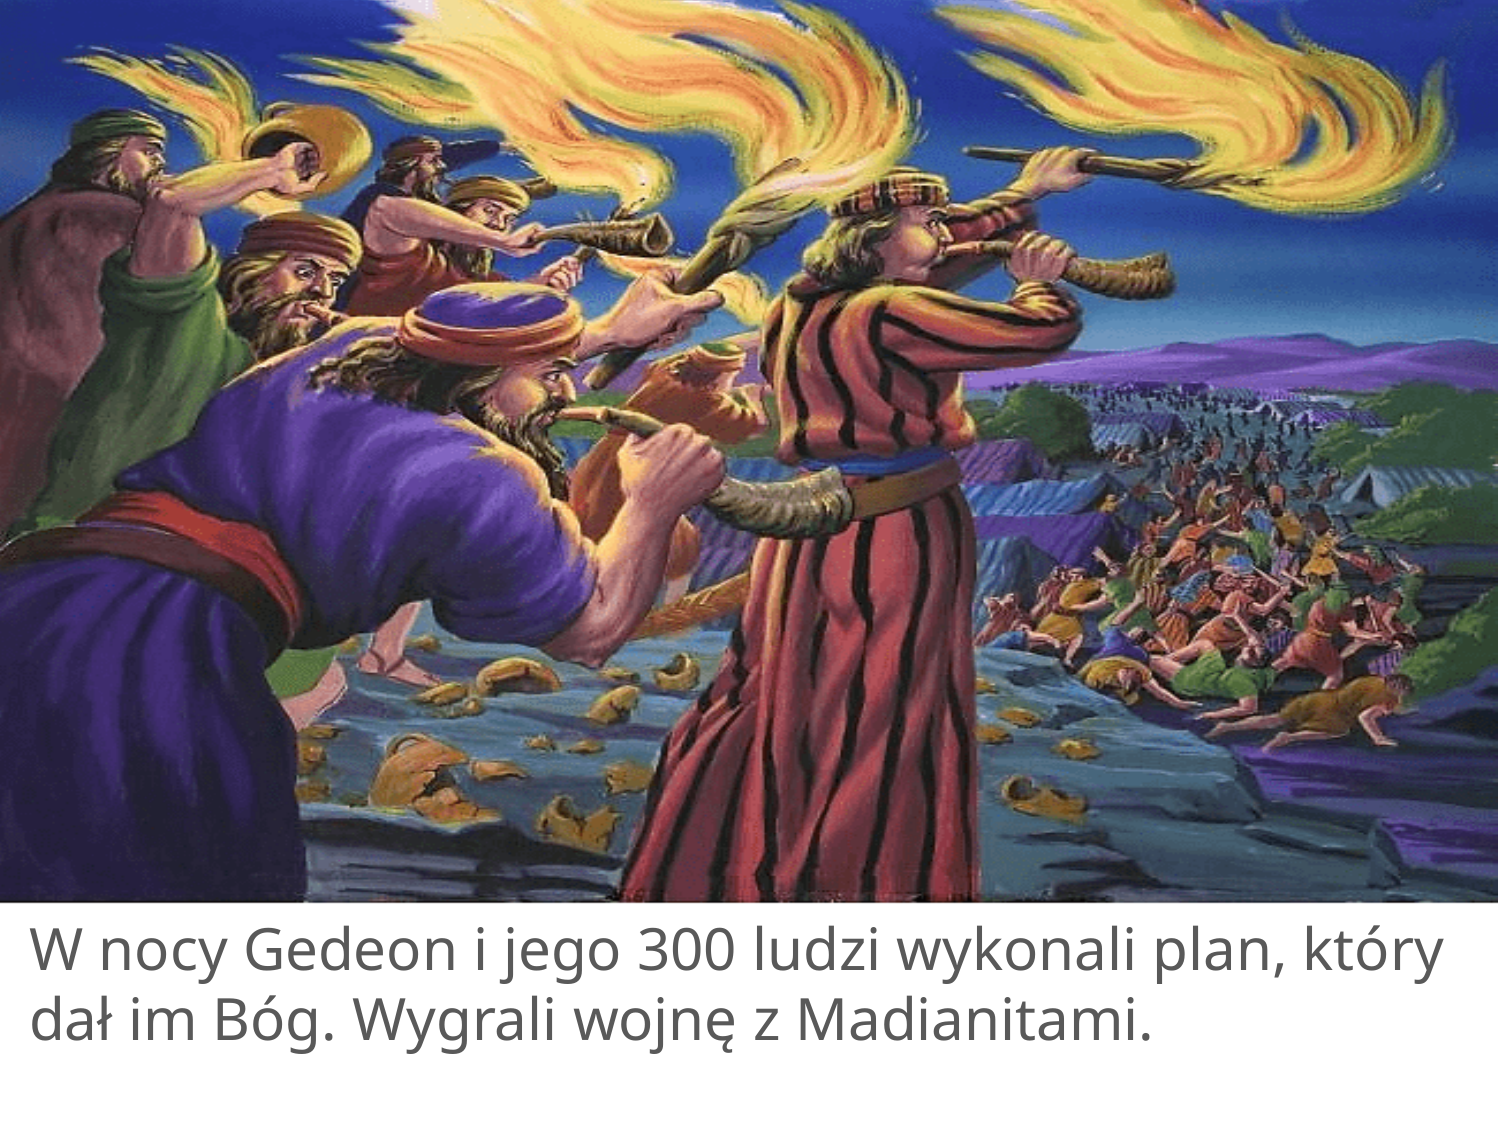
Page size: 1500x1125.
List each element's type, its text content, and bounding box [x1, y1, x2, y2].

picture [0, 0, 1498, 906]
text_box W nocy Gedeon i jego 300 ludzi wykonali plan, który dał im Bóg. Wygrali wojnę z Madianitami. [14, 911, 1500, 1060]
